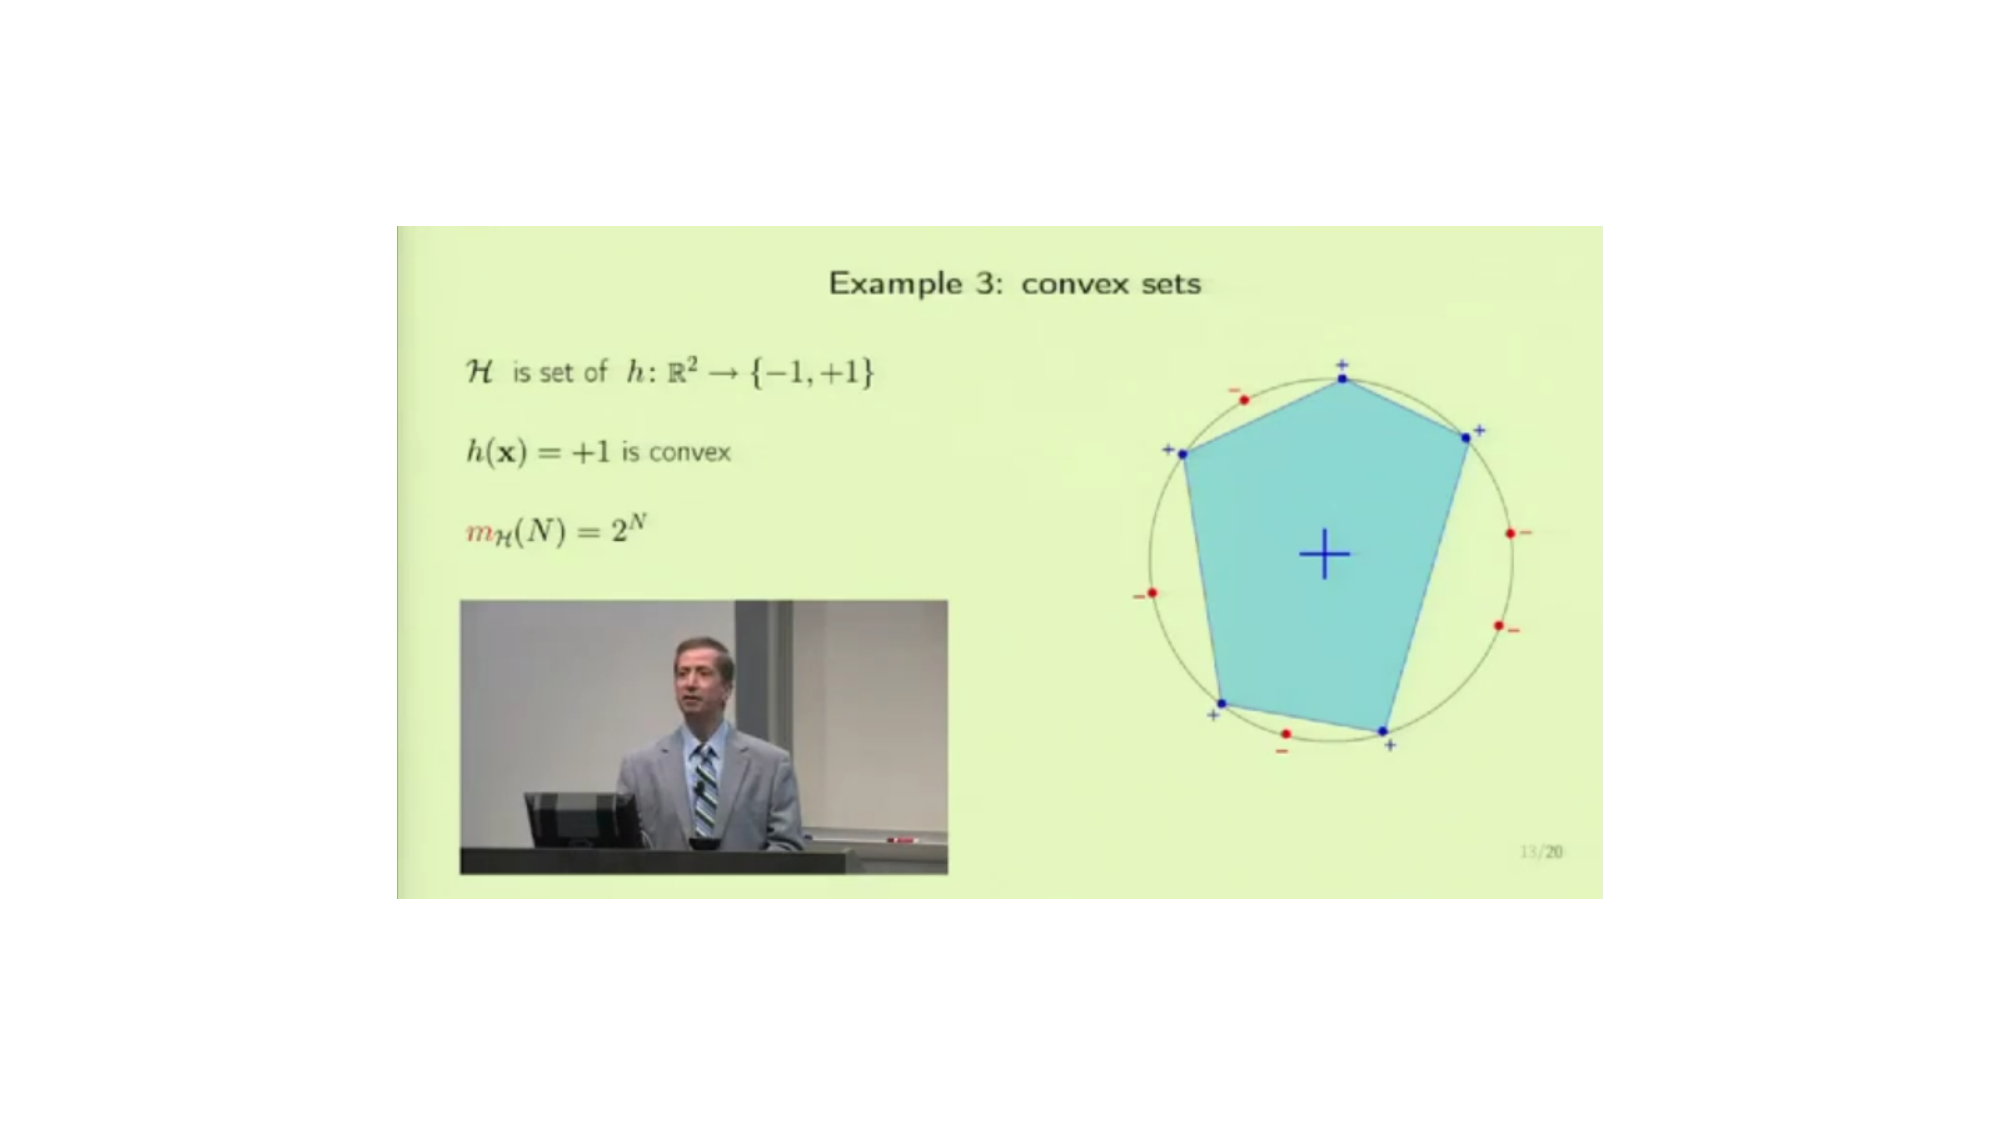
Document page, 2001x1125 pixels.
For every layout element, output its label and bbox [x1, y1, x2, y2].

picture [397, 226, 1603, 899]
